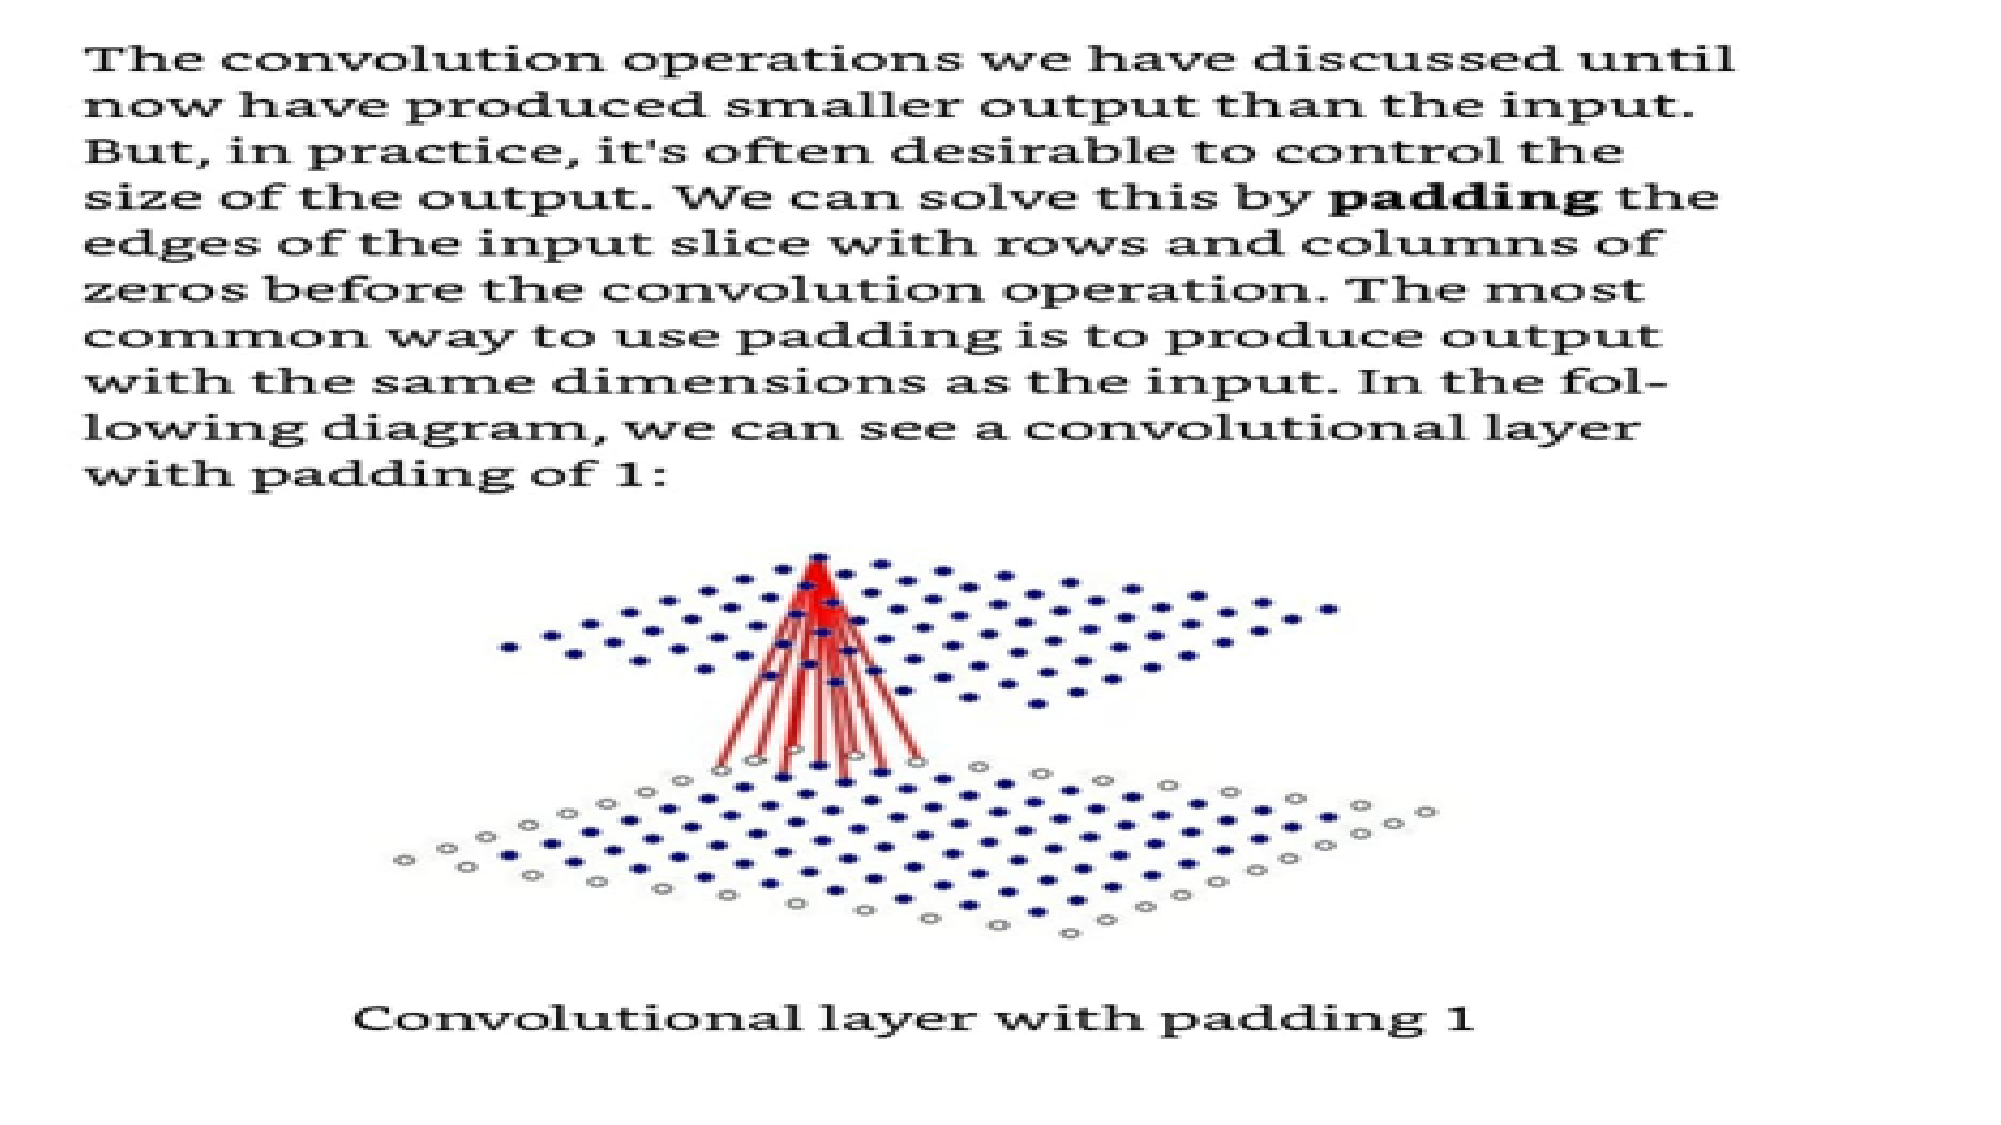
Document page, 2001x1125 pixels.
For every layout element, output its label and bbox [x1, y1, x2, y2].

picture [51, 43, 1796, 1057]
